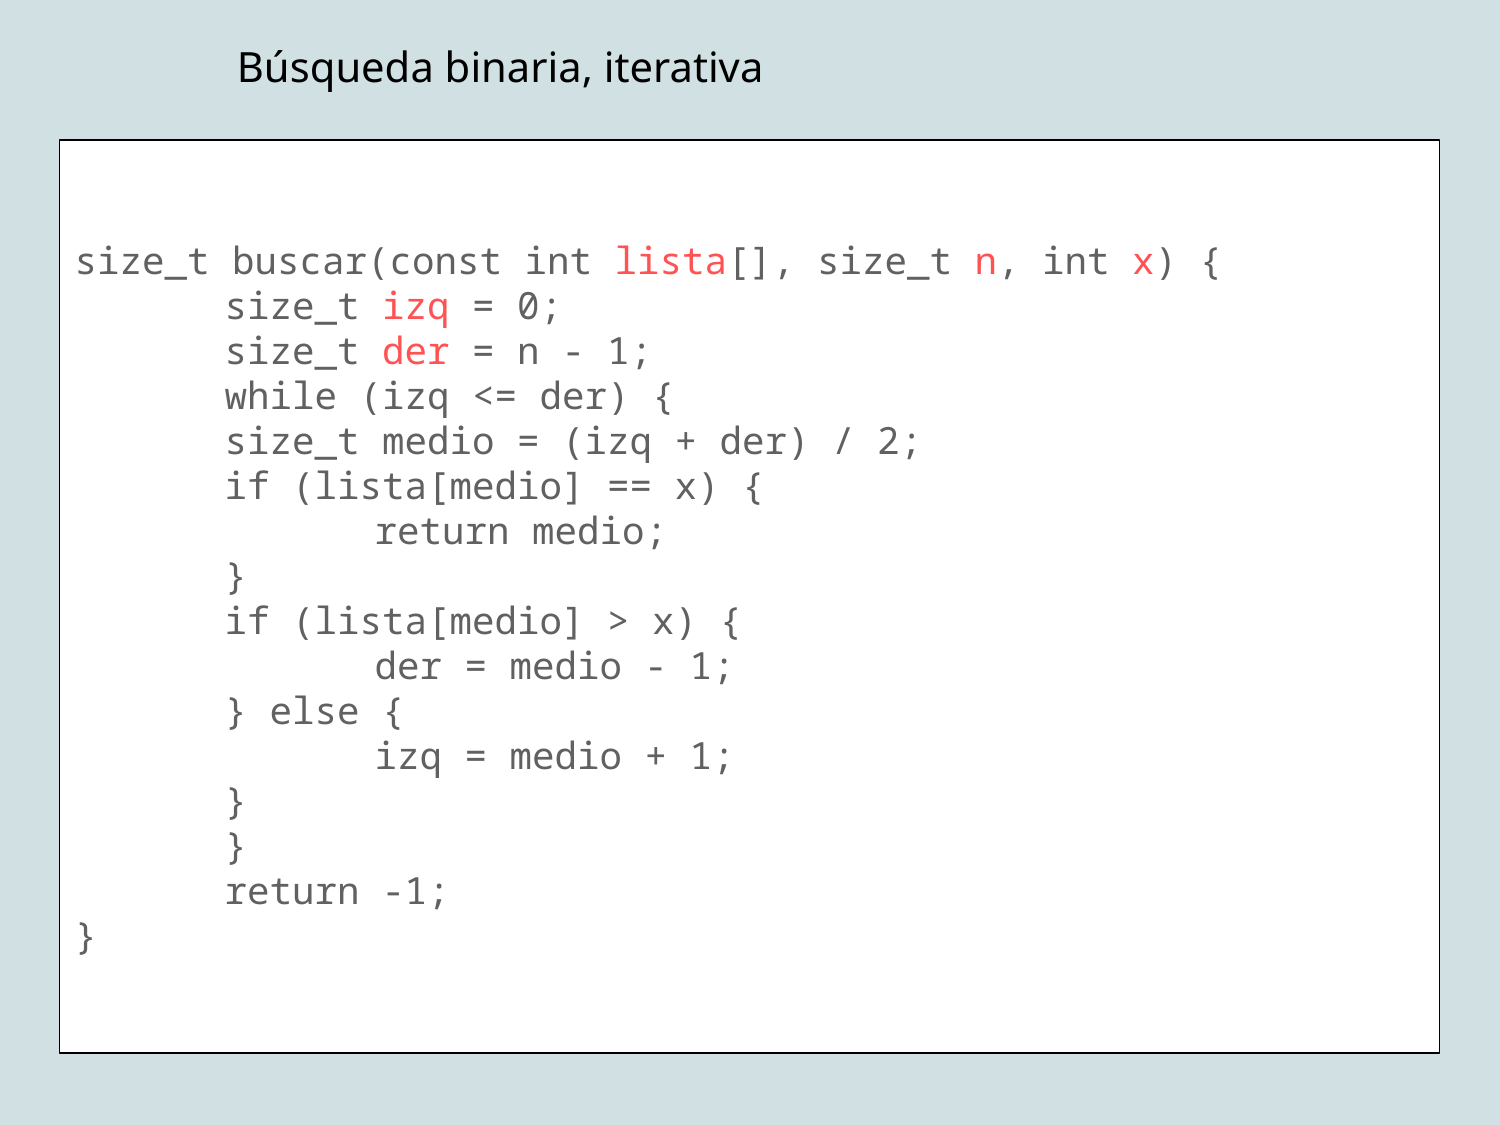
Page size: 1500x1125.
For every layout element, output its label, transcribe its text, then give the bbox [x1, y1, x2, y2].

text_box Búsqueda binaria, iterativa [221, 25, 1092, 128]
text_box size_t buscar(const int lista[], size_t n, int x) { size_t izq = 0; size_t der = n - 1; while (izq <= der) { size_t medio = (izq + der) / 2; if (lista[medio] == x) { return medio; } if (lista[medio] > x) { der = medio - 1; } else { izq = medio + 1; } } return -1; } [59, 139, 1440, 1054]
